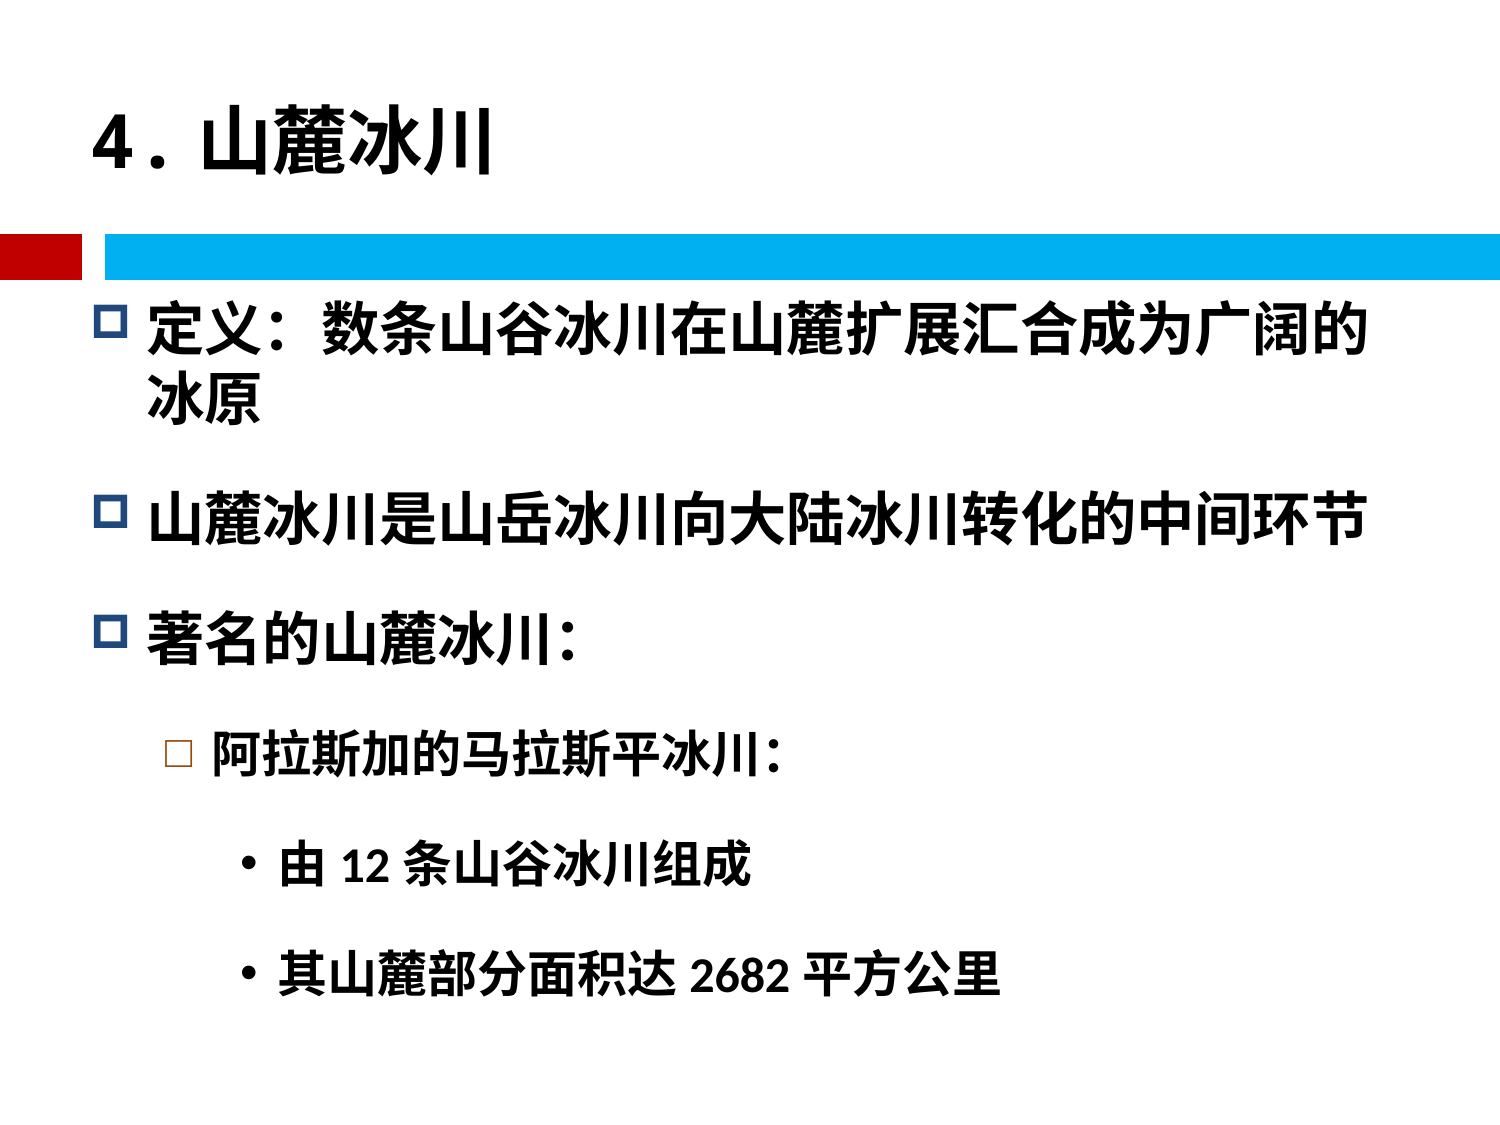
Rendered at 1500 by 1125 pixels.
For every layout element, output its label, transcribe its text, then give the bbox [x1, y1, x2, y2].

title 4.山麓冰川 [74, 44, 1426, 233]
list 定义：数条山谷冰川在山麓扩展汇合成为广阔的冰原 山麓冰川是山岳冰川向大陆冰川转化的中间环节 著名的山麓冰川： 阿拉斯加的马拉斯平冰川： 由12条山谷冰川组成 其山麓部分面积达2682平方公里 [74, 284, 1426, 1028]
